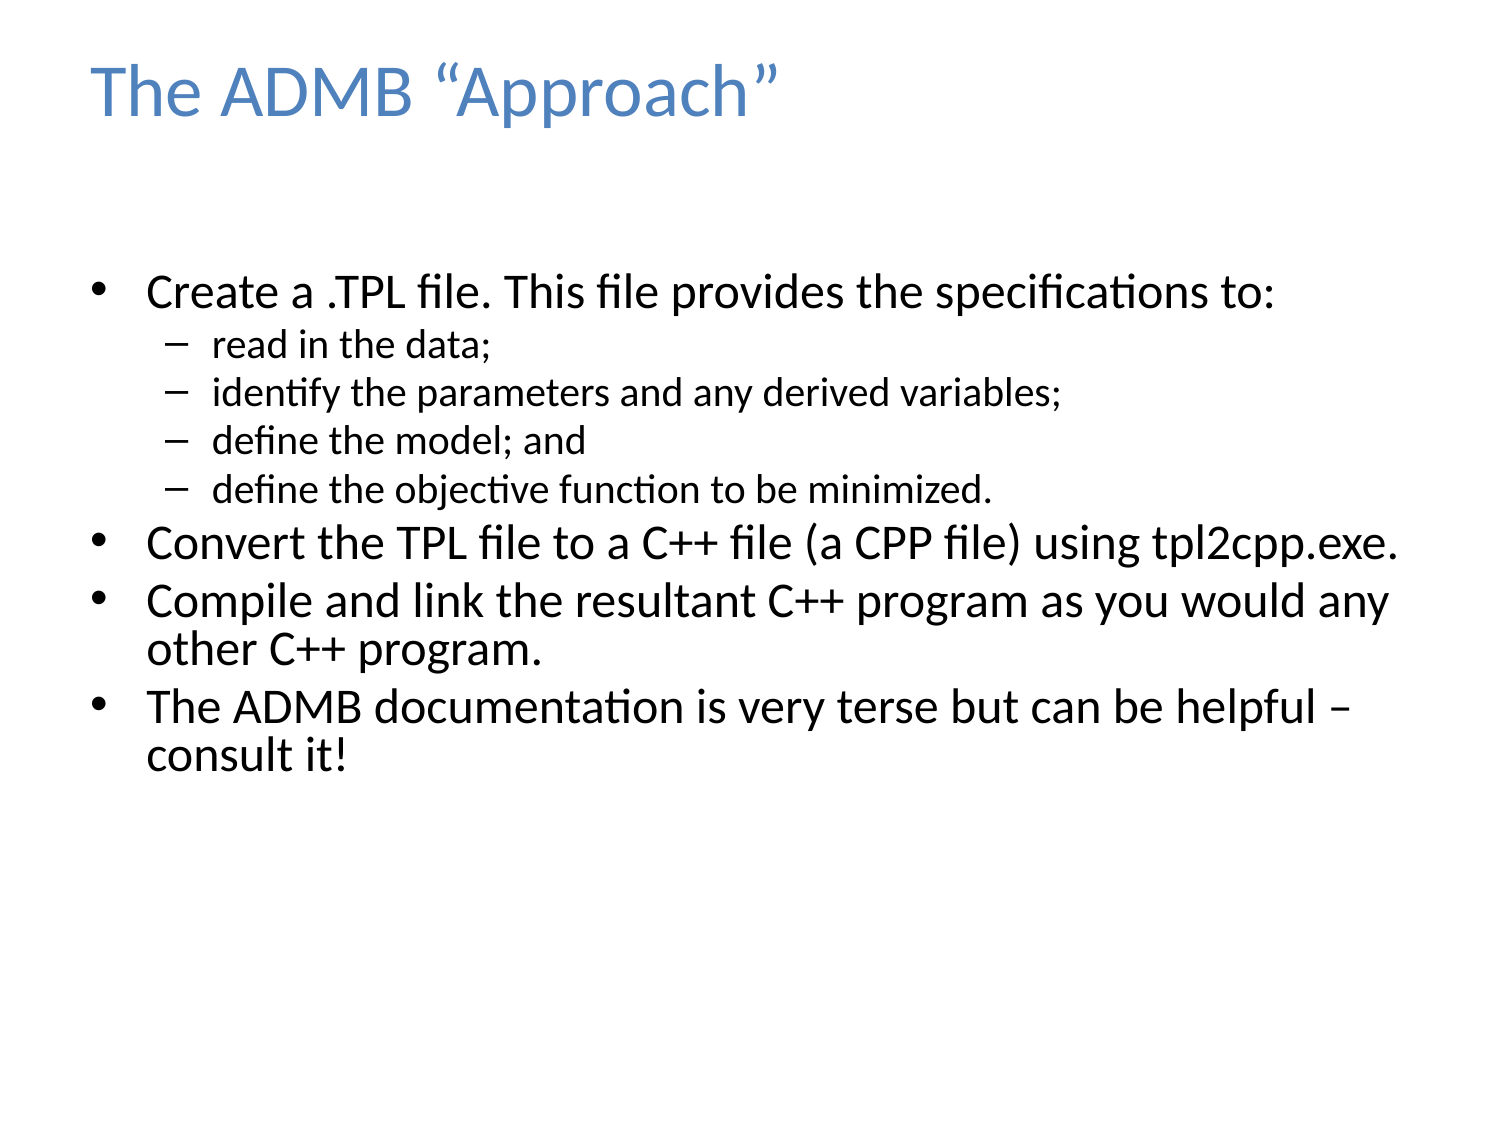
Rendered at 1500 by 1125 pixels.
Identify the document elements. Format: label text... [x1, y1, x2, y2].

list Create a .TPL file. This file provides the specifications to: read in the data; identify the parameters and any derived variables; define the model; and define the objective function to be minimized. Convert the TPL file to a C++ file (a CPP file) using tpl2cpp.exe. Compile and link the resultant C++ program as you would any other C++ program. The ADMB documentation is very terse but can be helpful – consult it! [75, 262, 1425, 1005]
title The ADMB “Approach” [75, 30, 1425, 144]
